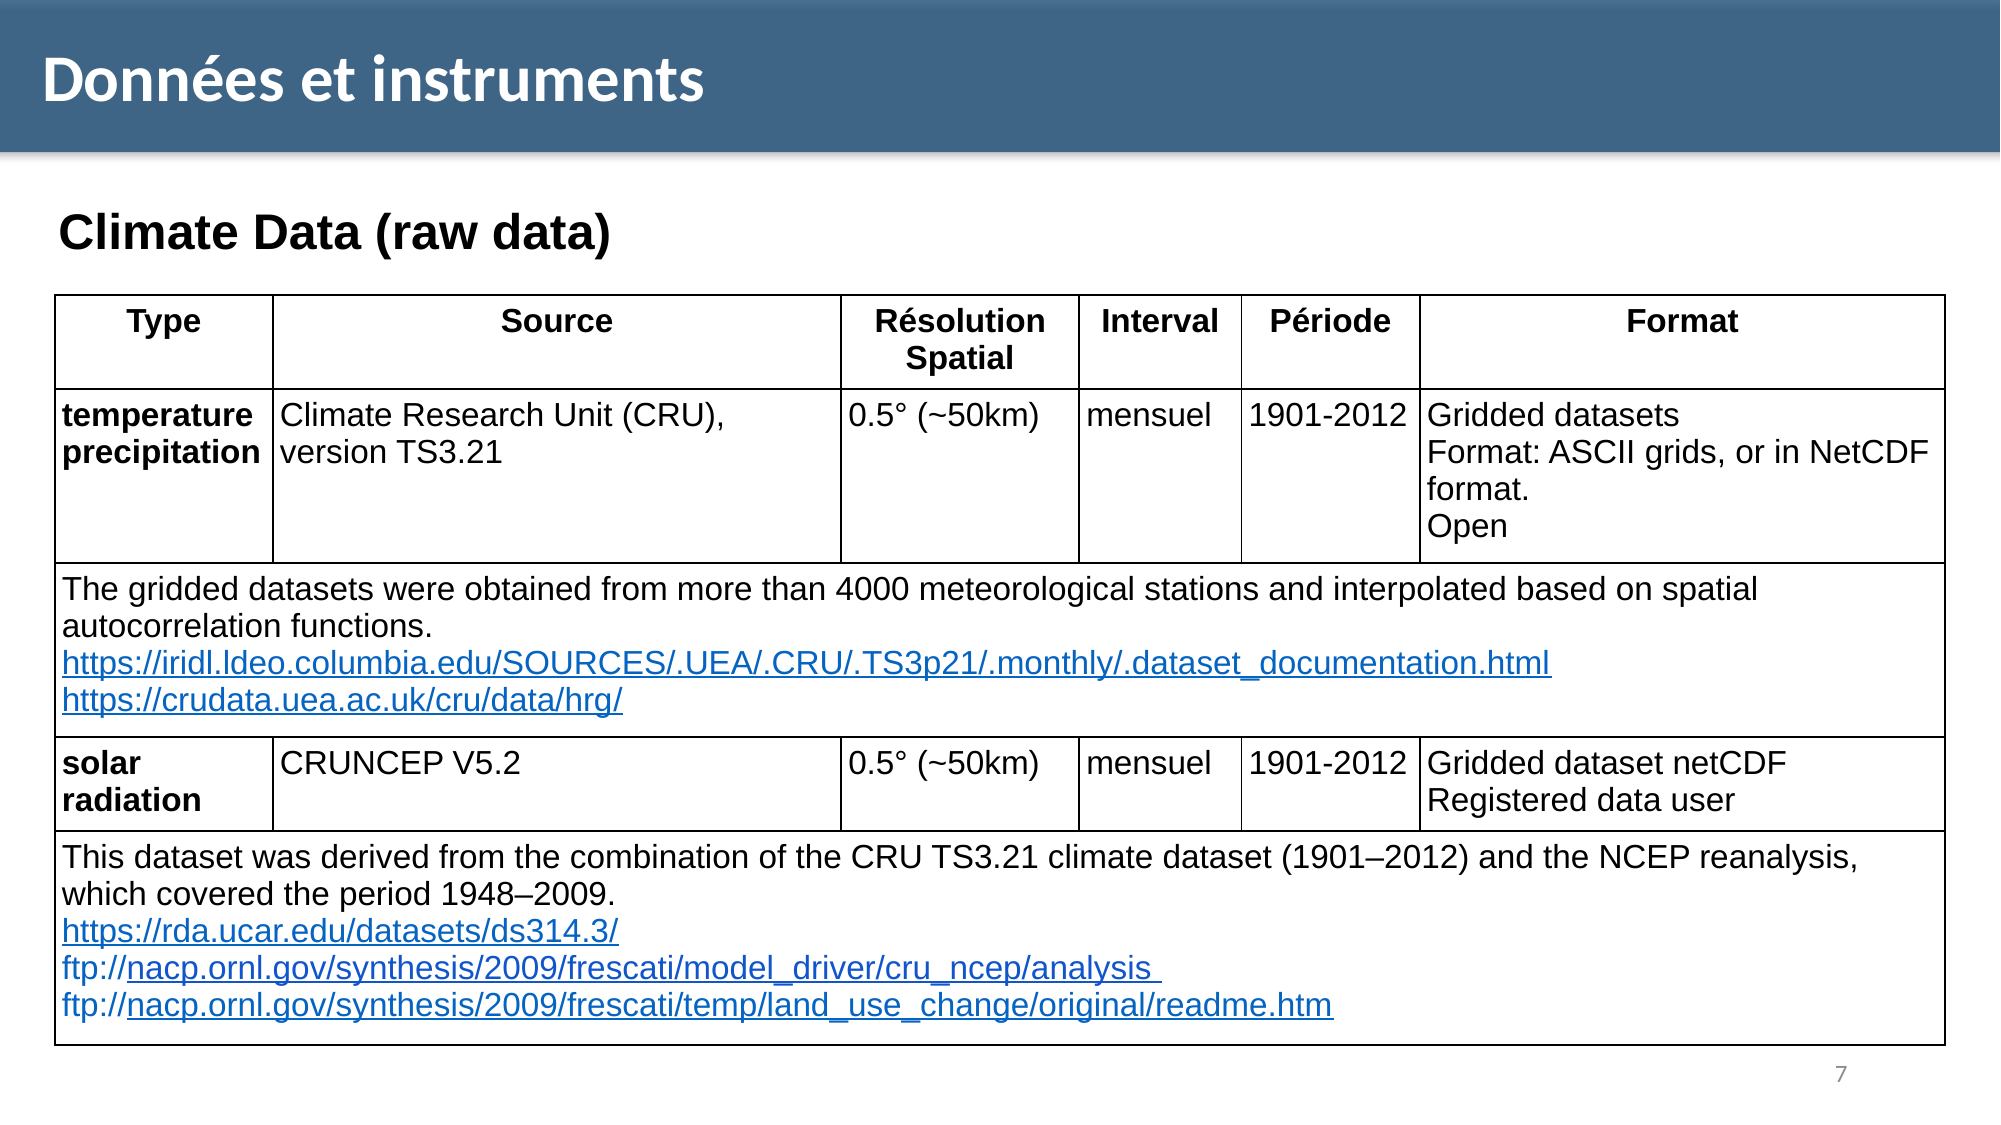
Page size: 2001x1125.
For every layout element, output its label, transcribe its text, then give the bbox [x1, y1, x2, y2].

text_box Données et instruments [27, 34, 2000, 122]
table_header Format [1421, 296, 1944, 383]
table_header Résolution Spatial [842, 296, 1078, 383]
table_header Source [274, 296, 840, 383]
text_box [1036, 203, 1067, 353]
table_cell mensuel [1080, 384, 1241, 545]
table_cell solar radiation [56, 709, 272, 796]
table_cell temperature precipitation [56, 384, 272, 545]
table_cell This dataset was derived from the combination of the CRU TS3.21 climate dataset (1901–2012) and the NCEP reanalysis, which covered the period 1948–2009. https://rda.ucar.edu/datasets/ds314.3/ ftp://nacp.ornl.gov/synthesis/2009/frescati/model_driver/cru_ncep/analysis ftp://nacp.ornl.gov/synthesis/2009/frescati/temp/land_use_change/original/readme.htm [56, 797, 1944, 995]
table_cell mensuel [1080, 709, 1241, 796]
table_cell Gridded datasets Format: ASCII grids, or in NetCDF format. Open [1421, 384, 1944, 545]
table_cell 1901-2012 [1242, 709, 1419, 796]
table_cell 1901-2012 [1242, 384, 1419, 545]
table_cell 0.5° (~50km) [842, 384, 1078, 545]
table_cell CRUNCEP V5.2 [274, 709, 840, 796]
text_box Climate Data (raw data) [43, 192, 627, 267]
table_header Interval [1080, 296, 1241, 383]
table_cell 0.5° (~50km) [842, 709, 1078, 796]
slide_number 7 [1412, 1042, 1863, 1103]
table_cell Climate Research Unit (CRU), version TS3.21 [274, 384, 840, 545]
table_cell The gridded datasets were obtained from more than 4000 meteorological stations and interpolated based on spatial autocorrelation functions. https://iridl.ldeo.columbia.edu/SOURCES/.UEA/.CRU/.TS3p21/.monthly/.dataset_documentation.html https://crudata.uea.ac.uk/cru/data/hrg/ [56, 547, 1944, 707]
table_header Type [56, 296, 272, 383]
table_cell Gridded dataset netCDF Registered data user [1421, 709, 1944, 796]
table_header Période [1242, 296, 1419, 383]
text_box [0, 0, 2000, 153]
